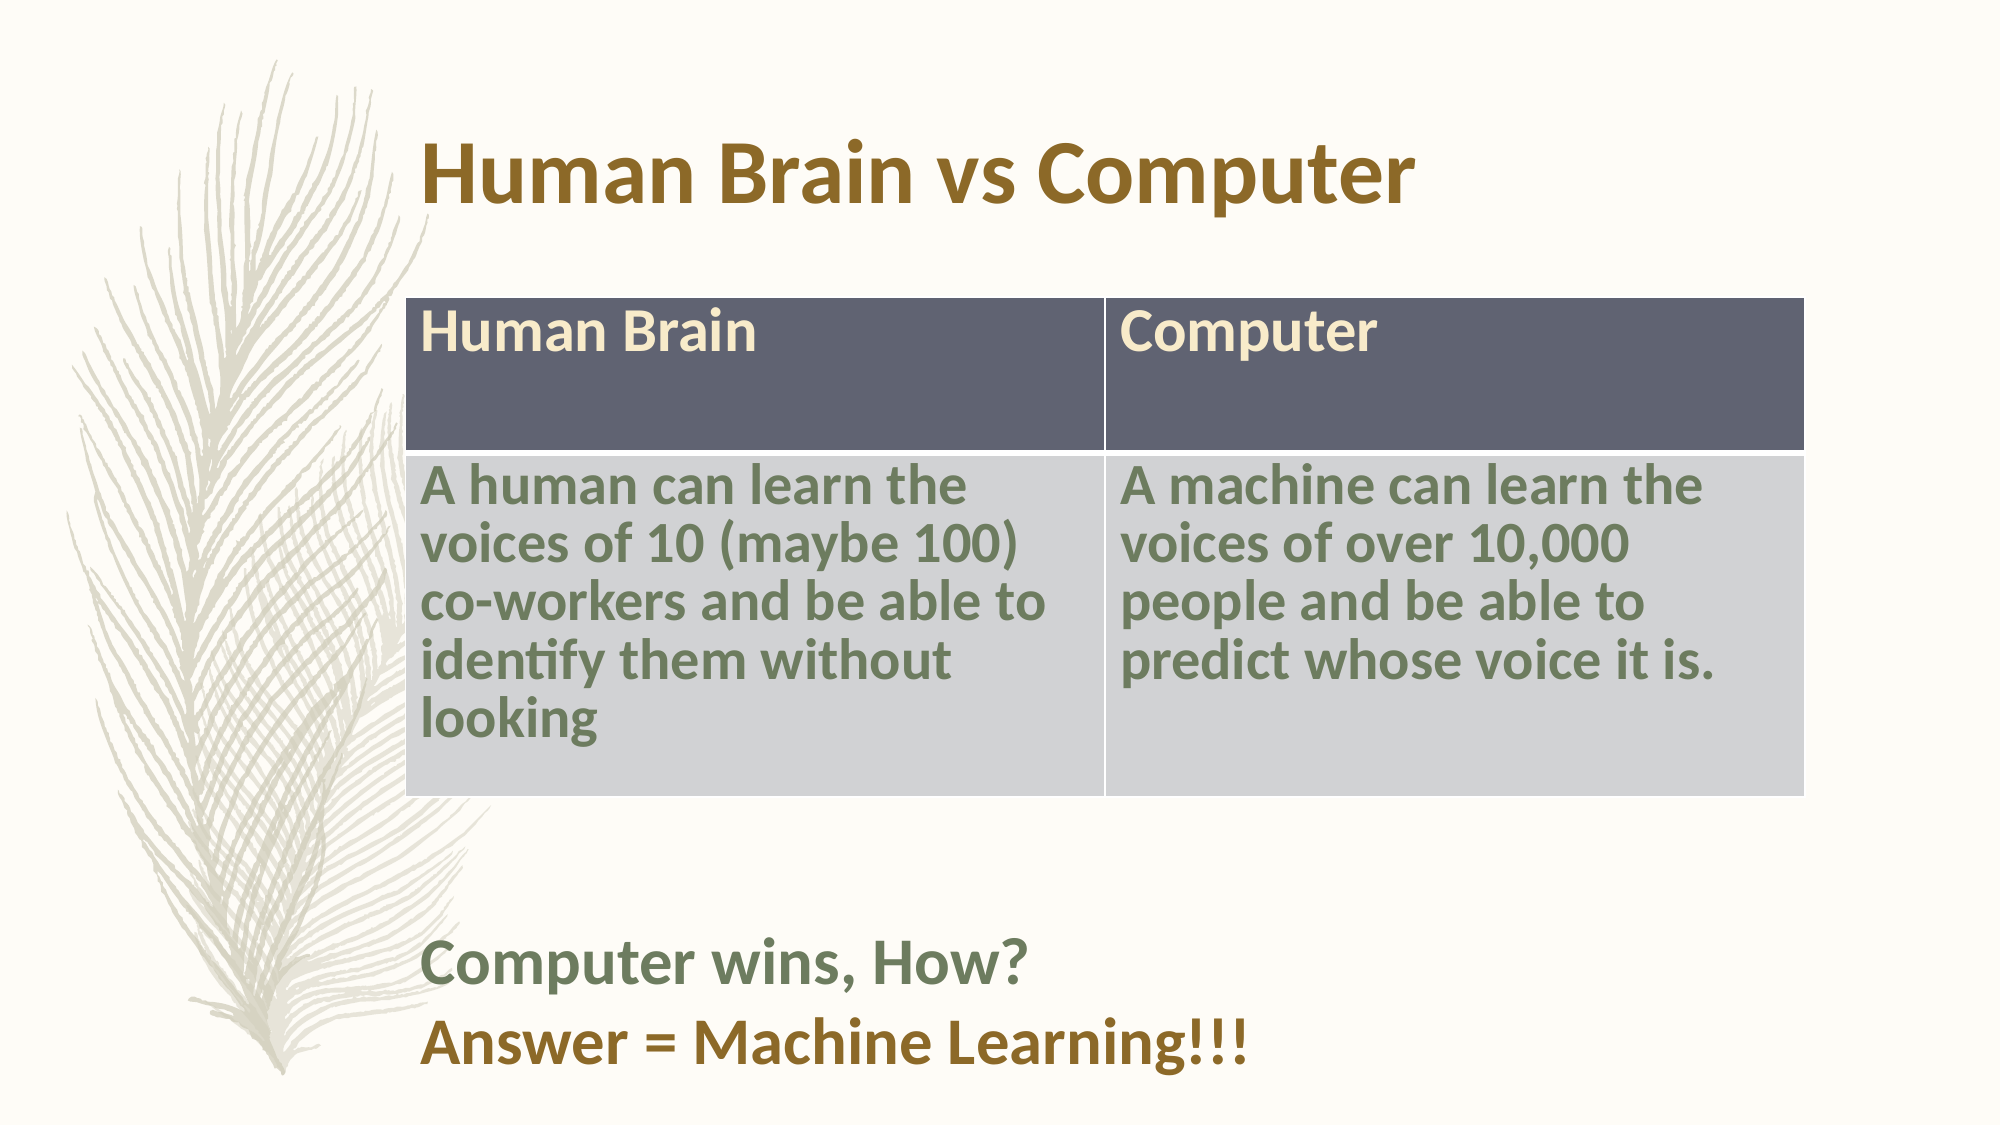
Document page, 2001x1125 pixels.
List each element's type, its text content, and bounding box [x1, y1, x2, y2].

table_cell A human can learn the voices of 10 (maybe 100) co-workers and be able to identify them without looking [406, 456, 1104, 796]
text_box Computer wins, How? Answer = Machine Learning!!! [405, 910, 1948, 1087]
table_header Human Brain [406, 298, 1104, 450]
text_box Human Brain vs Computer [405, 104, 1948, 231]
table_header Computer [1106, 298, 1804, 450]
table_cell A machine can learn the voices of over 10,000 people and be able to predict whose voice it is. [1106, 456, 1804, 796]
